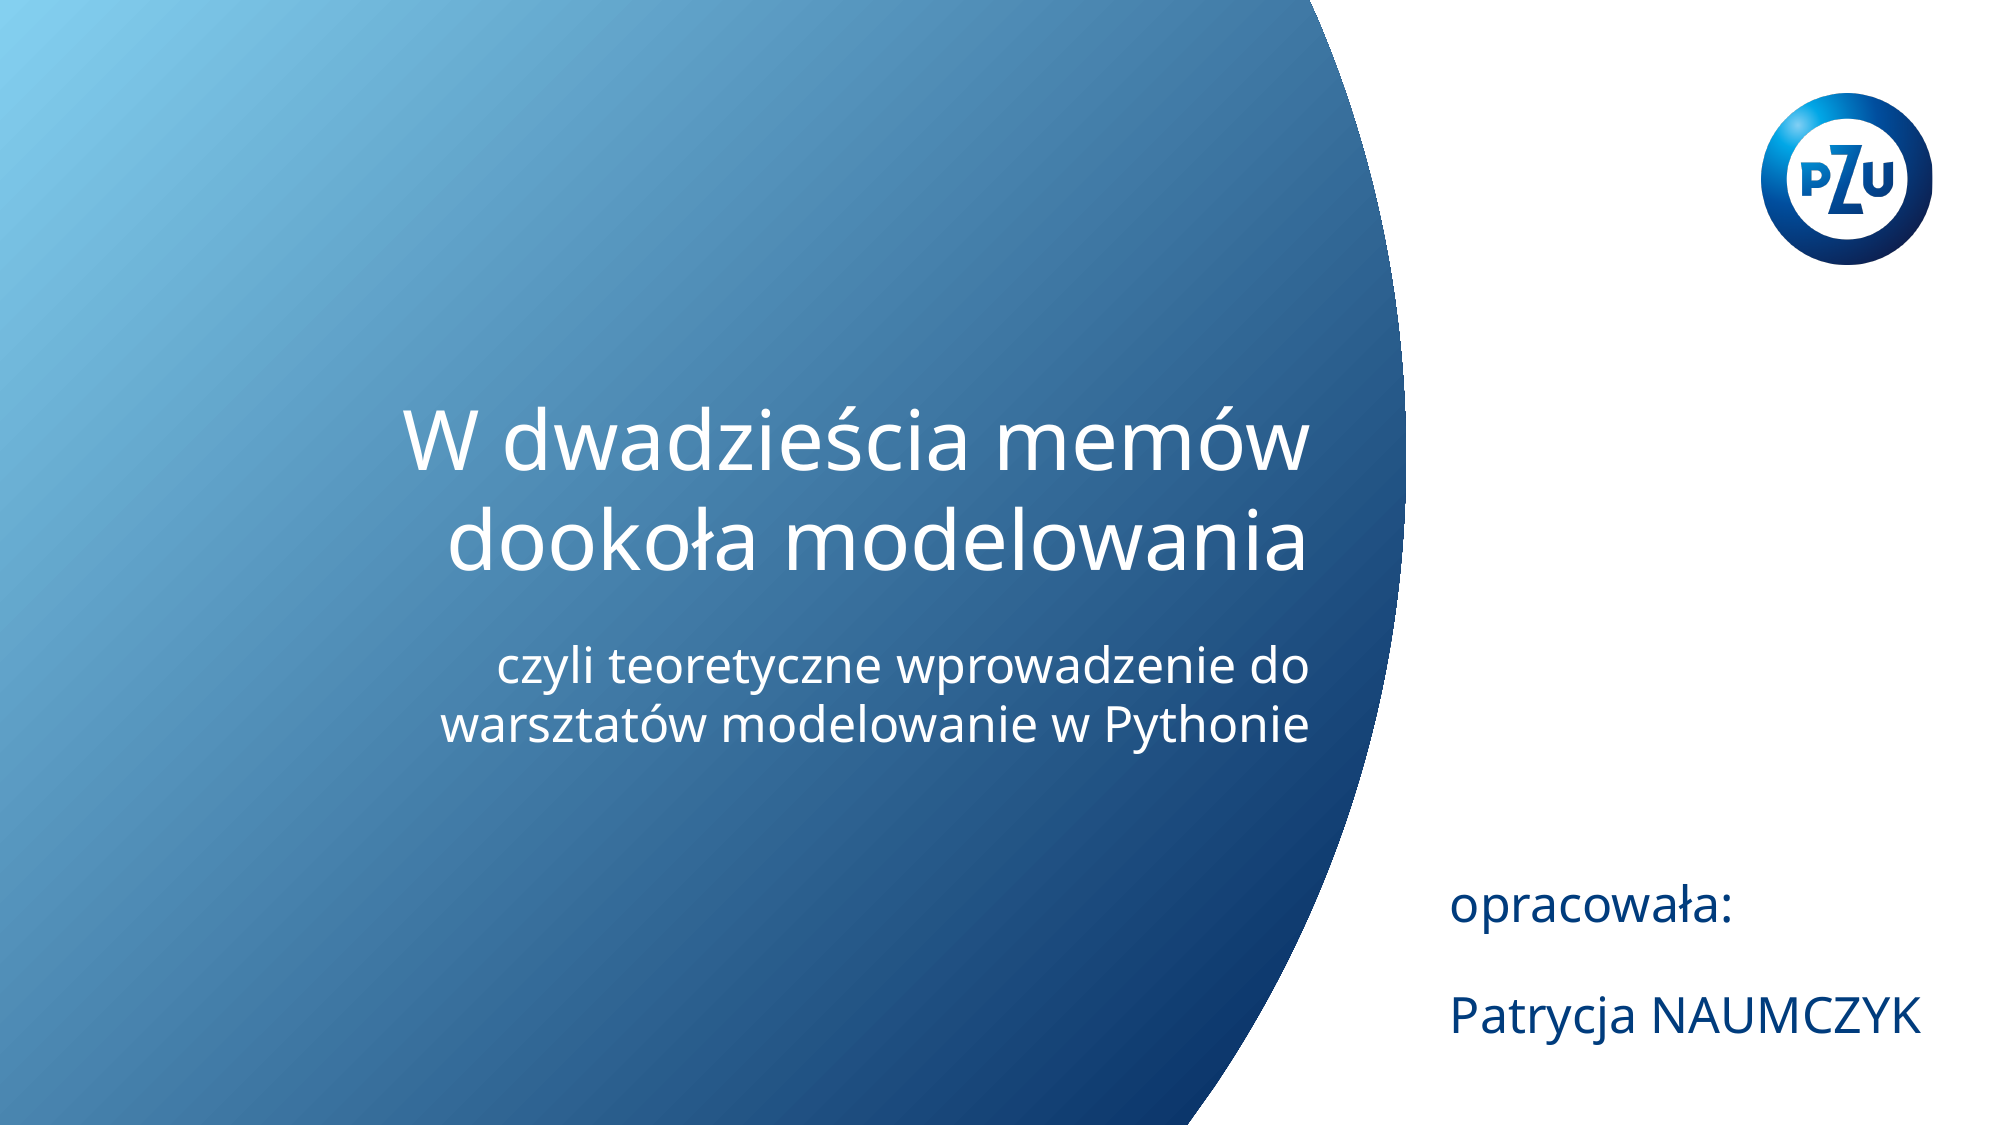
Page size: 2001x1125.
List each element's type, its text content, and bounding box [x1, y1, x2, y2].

list czyli teoretyczne wprowadzenie do warsztatów modelowanie w Pythonie [222, 656, 1312, 732]
list opracowała: Patrycja NAUMCZYK [1449, 834, 1930, 1054]
picture [1761, 93, 1933, 265]
list W dwadzieścia memów dookoła modelowania [121, 387, 1312, 613]
